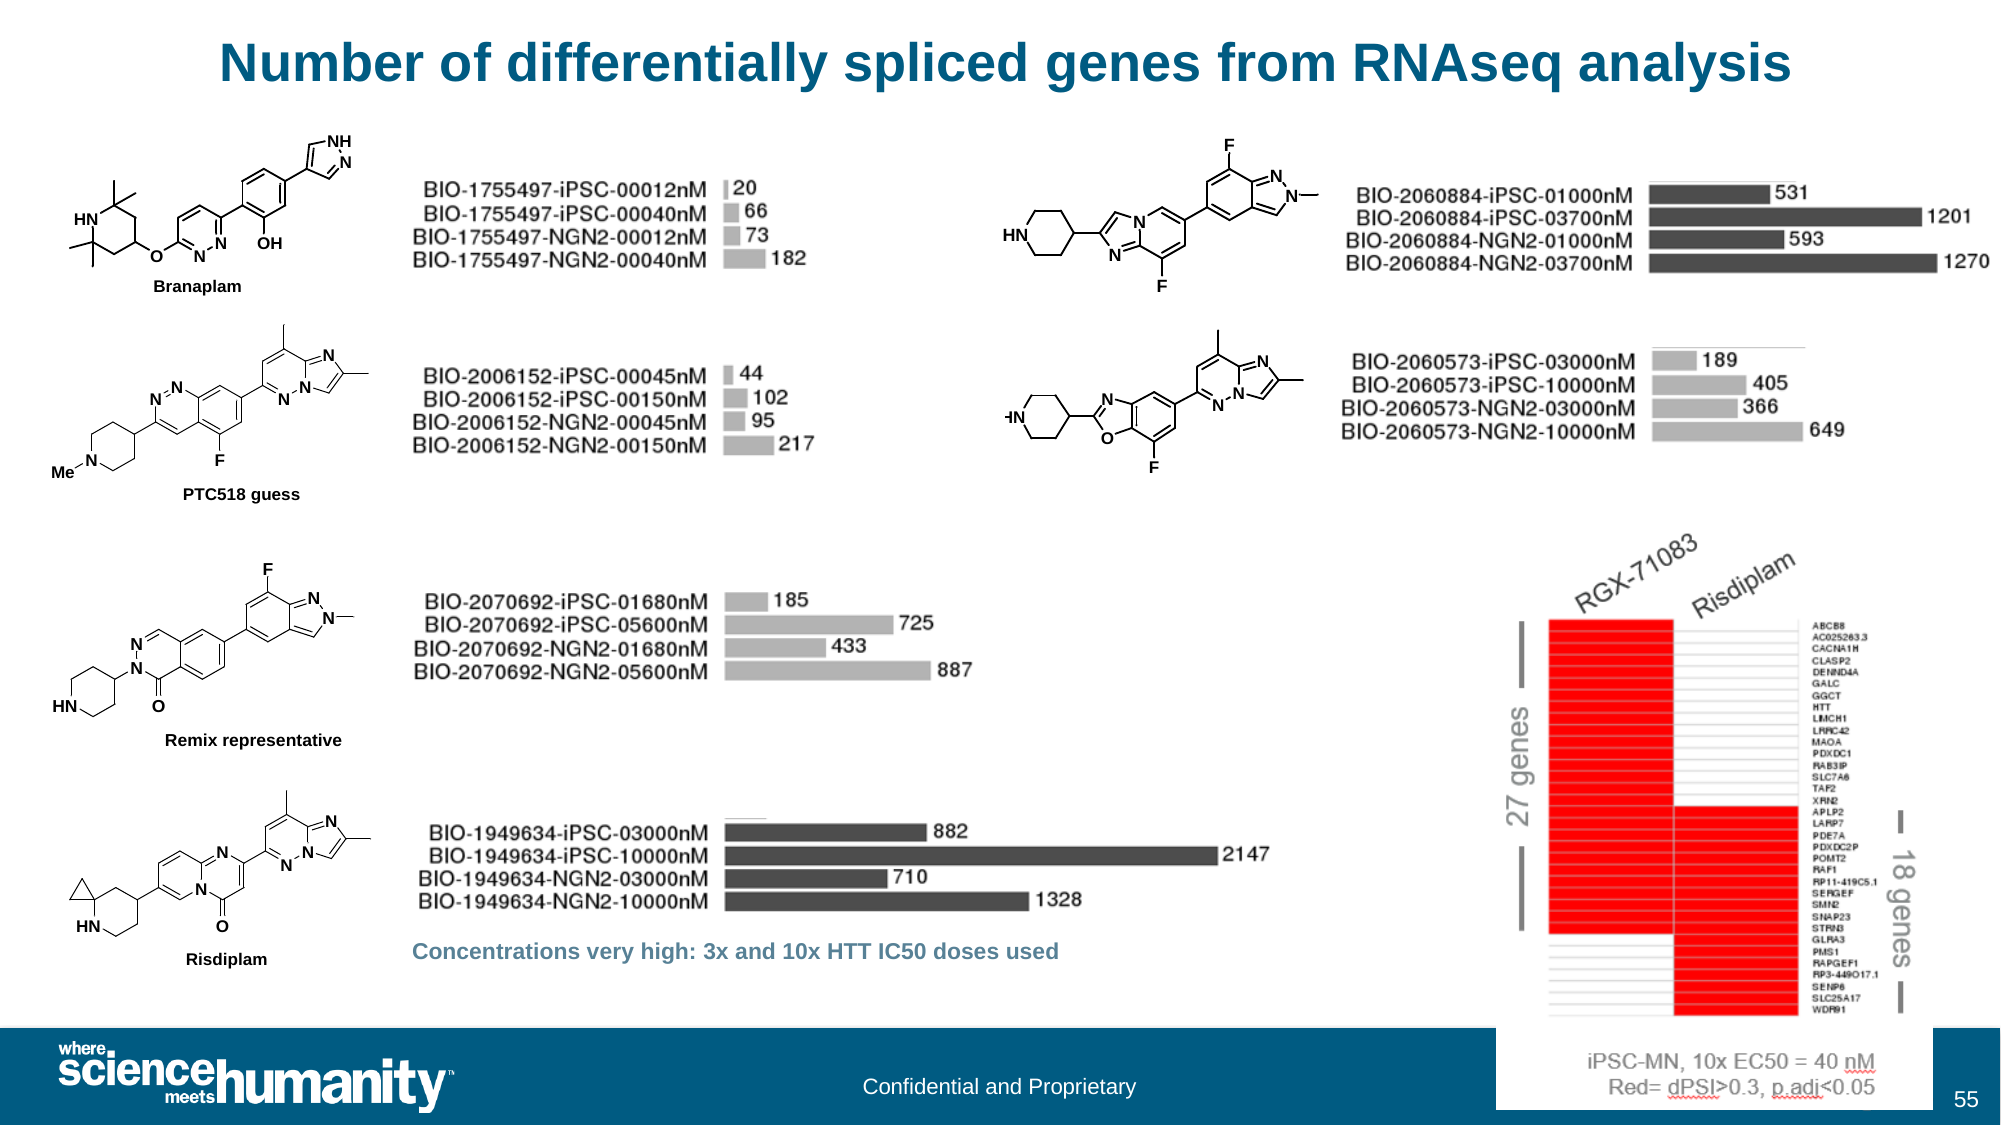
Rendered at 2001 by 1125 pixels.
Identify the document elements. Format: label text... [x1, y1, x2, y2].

picture [1343, 180, 1992, 276]
picture [1333, 347, 1853, 445]
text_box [1005, 327, 1319, 480]
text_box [51, 324, 378, 513]
picture [409, 818, 1276, 914]
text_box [69, 789, 380, 979]
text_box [68, 134, 361, 308]
text_box 55 [1939, 1076, 2000, 1125]
picture [1496, 529, 1933, 1110]
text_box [999, 133, 1324, 299]
text_box Concentrations very high: 3x and 10x HTT IC50 doses used [397, 929, 1075, 972]
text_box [53, 559, 364, 760]
picture [407, 362, 928, 458]
picture [406, 591, 977, 682]
title Number of differentially spliced genes from RNAseq analysis [31, 29, 1969, 142]
picture [397, 172, 928, 273]
